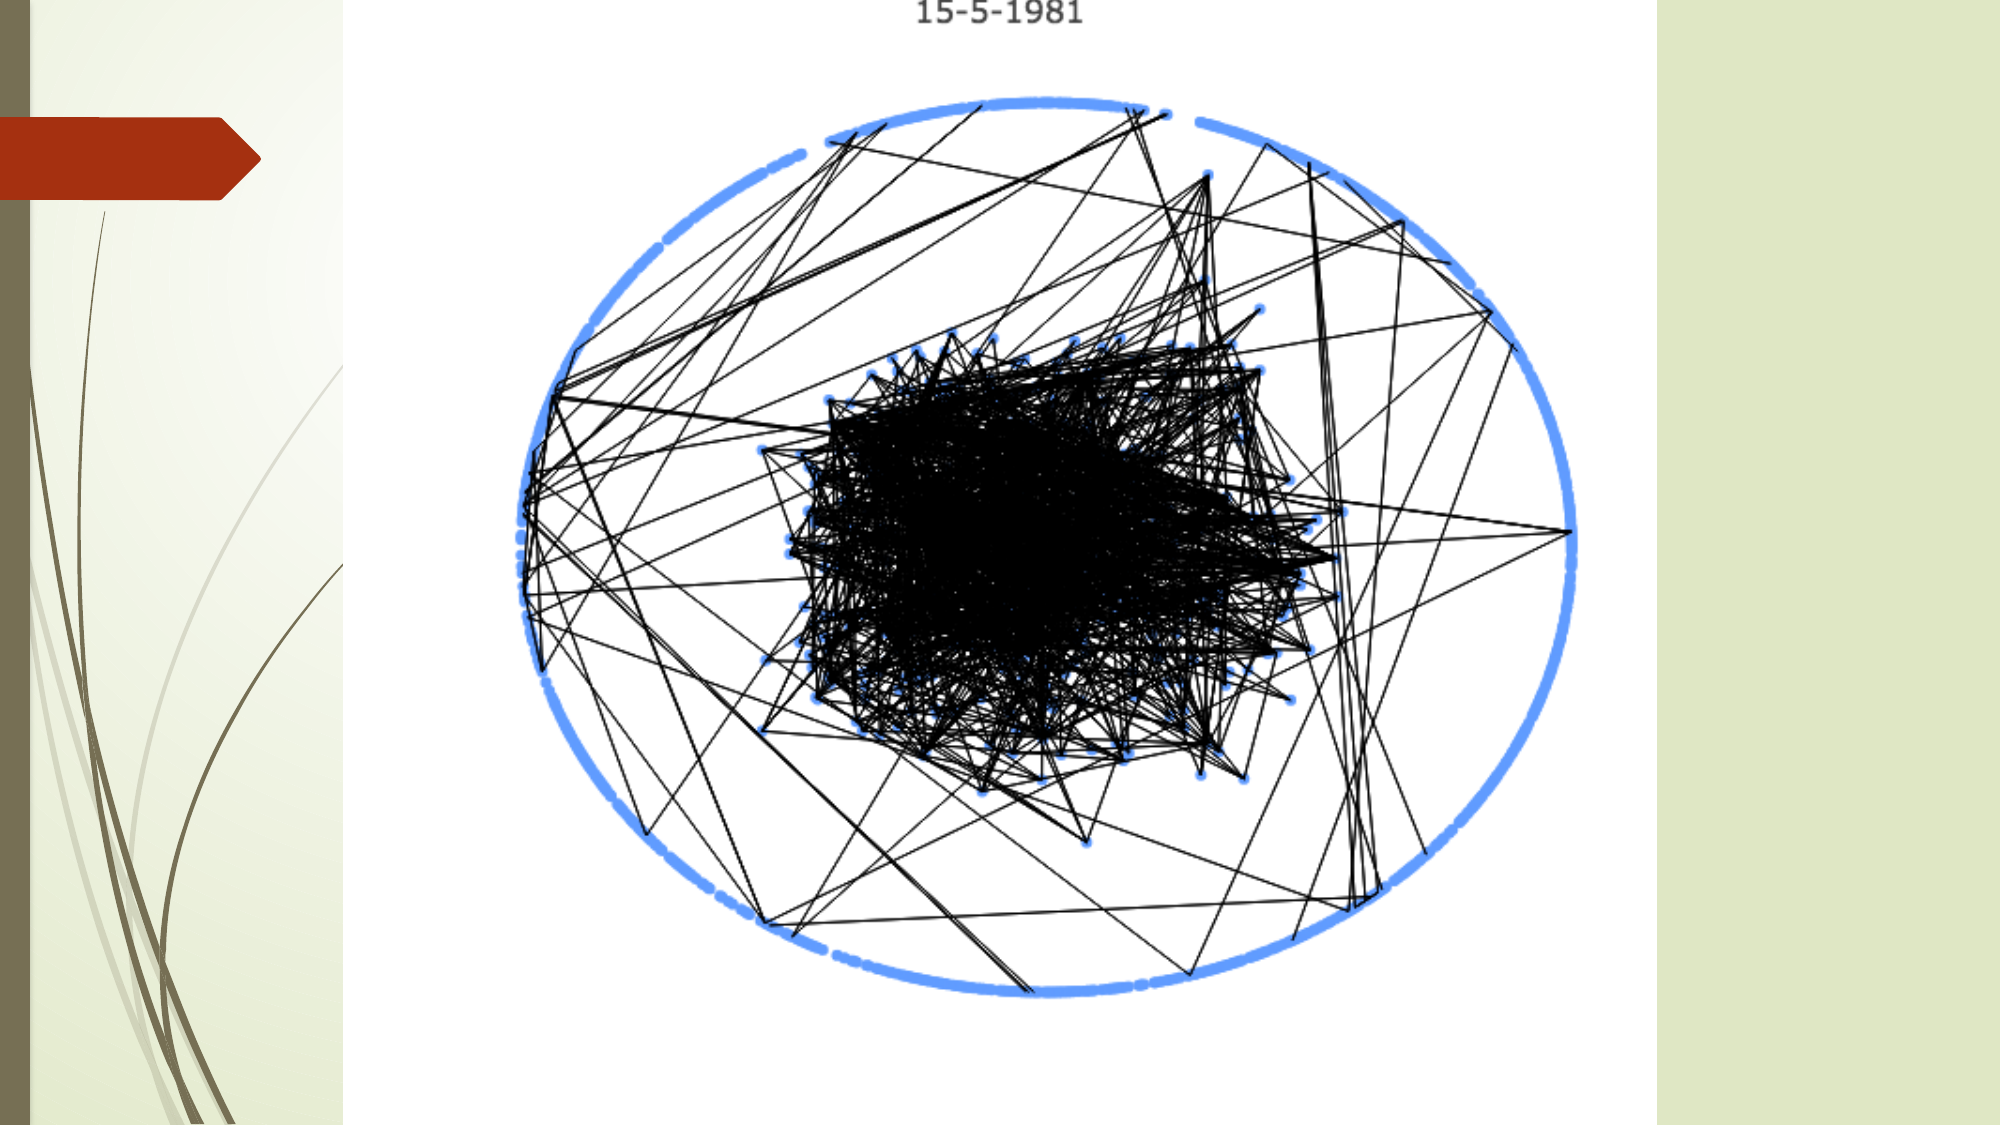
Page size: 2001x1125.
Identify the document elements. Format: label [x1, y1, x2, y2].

picture [343, 0, 1657, 1125]
